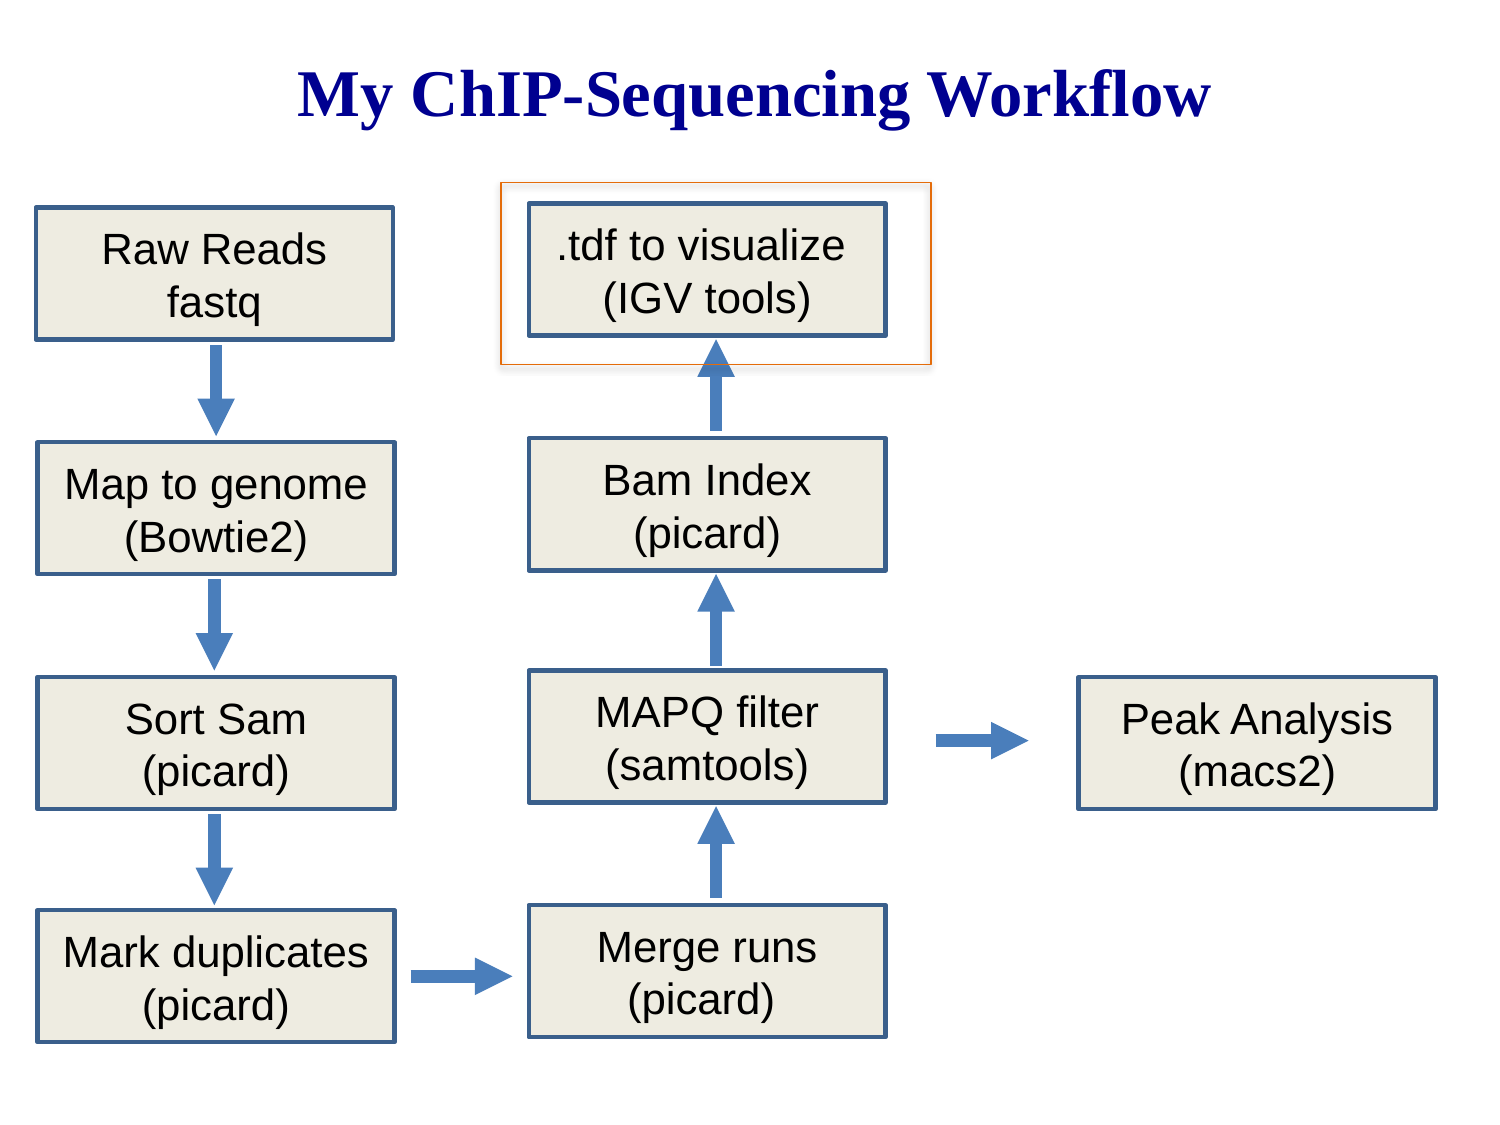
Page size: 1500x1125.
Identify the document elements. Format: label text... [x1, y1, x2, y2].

text_box Mark duplicates (picard) [35, 908, 397, 1044]
text_box [500, 182, 932, 365]
text_box My ChIP-Sequencing Workflow [283, 42, 1228, 138]
text_box Map to genome (Bowtie2) [35, 440, 397, 576]
text_box MAPQ filter (samtools) [527, 668, 888, 805]
text_box Sort Sam (picard) [35, 675, 397, 811]
text_box Merge runs (picard) [527, 903, 888, 1039]
text_box Bam Index (picard) [527, 436, 888, 573]
text_box Raw Reads fastq [34, 205, 395, 342]
text_box Peak Analysis (macs2) [1076, 675, 1438, 811]
